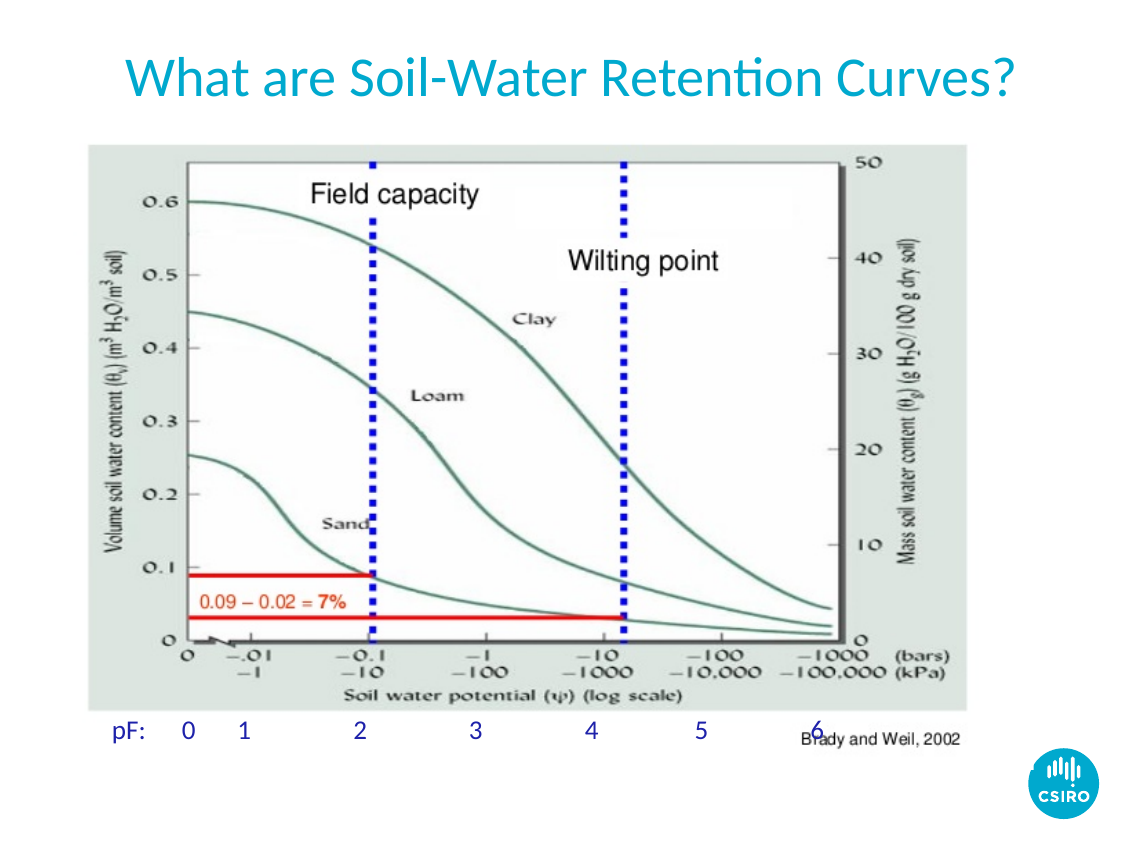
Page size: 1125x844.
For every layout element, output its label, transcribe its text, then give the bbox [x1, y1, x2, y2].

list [30, 102, 1034, 771]
title What are Soil-Water Retention Curves? [125, 39, 1094, 145]
